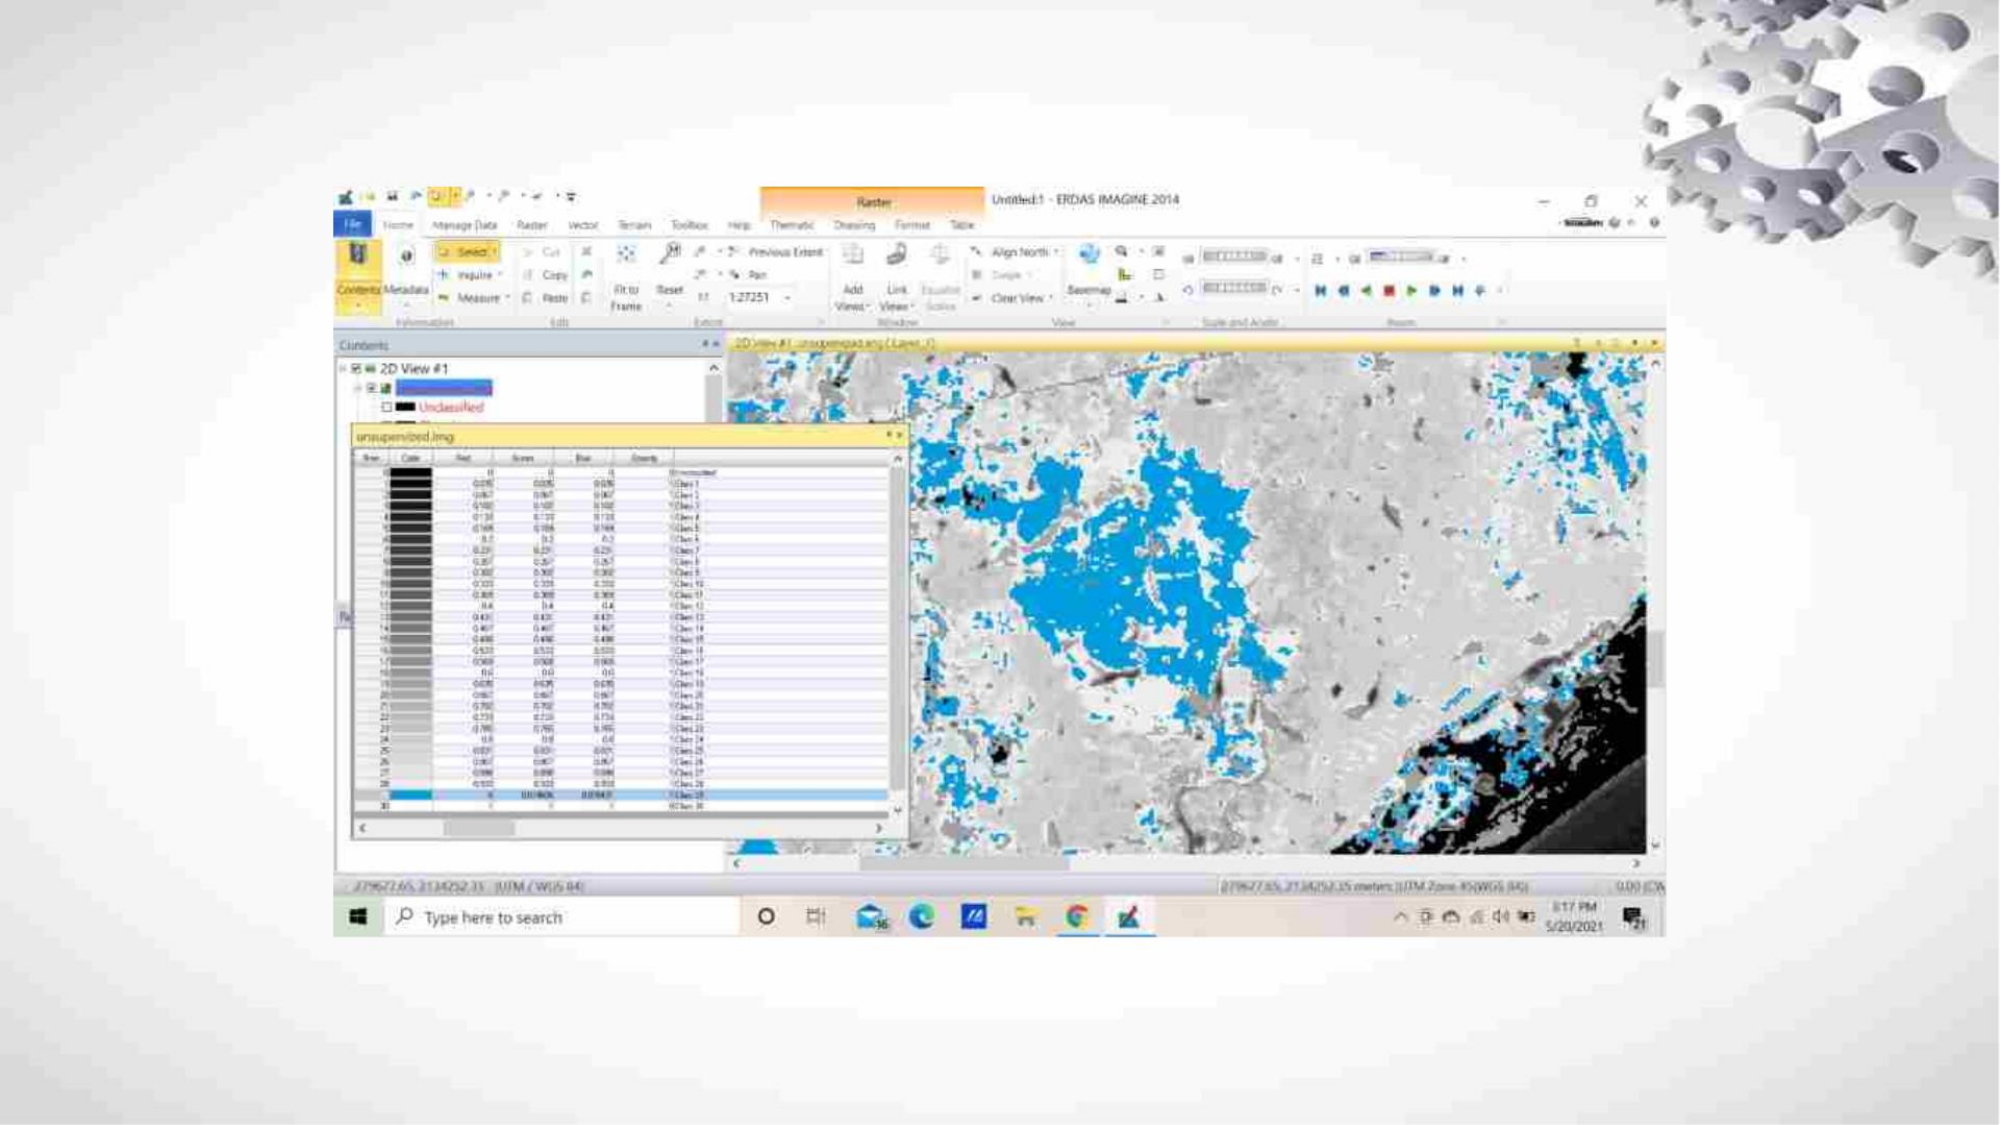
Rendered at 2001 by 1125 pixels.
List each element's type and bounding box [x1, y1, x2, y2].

text_box [0, 0, 2000, 1125]
